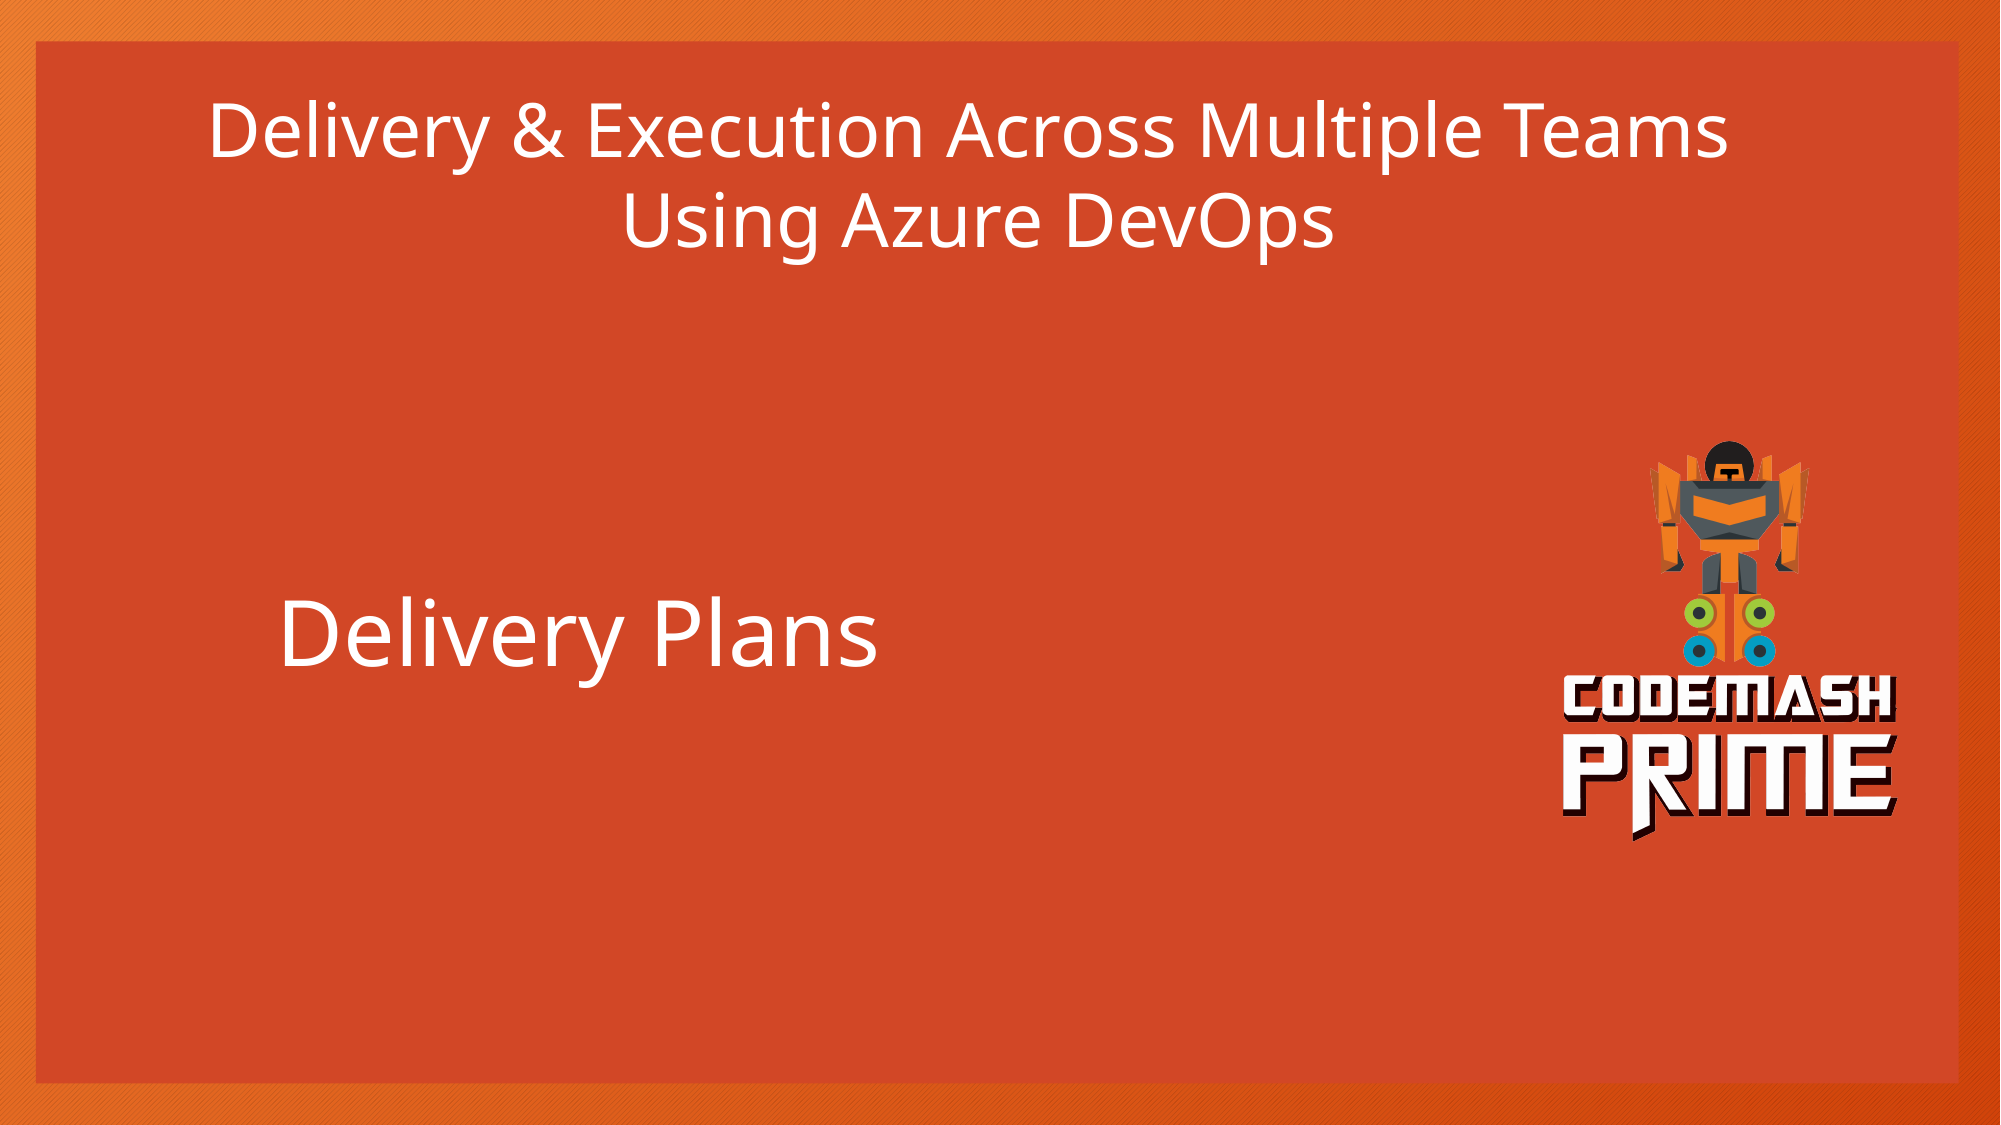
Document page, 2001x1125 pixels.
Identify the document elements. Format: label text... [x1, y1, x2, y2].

list Delivery Plans [261, 504, 1396, 694]
picture [1563, 441, 1898, 842]
